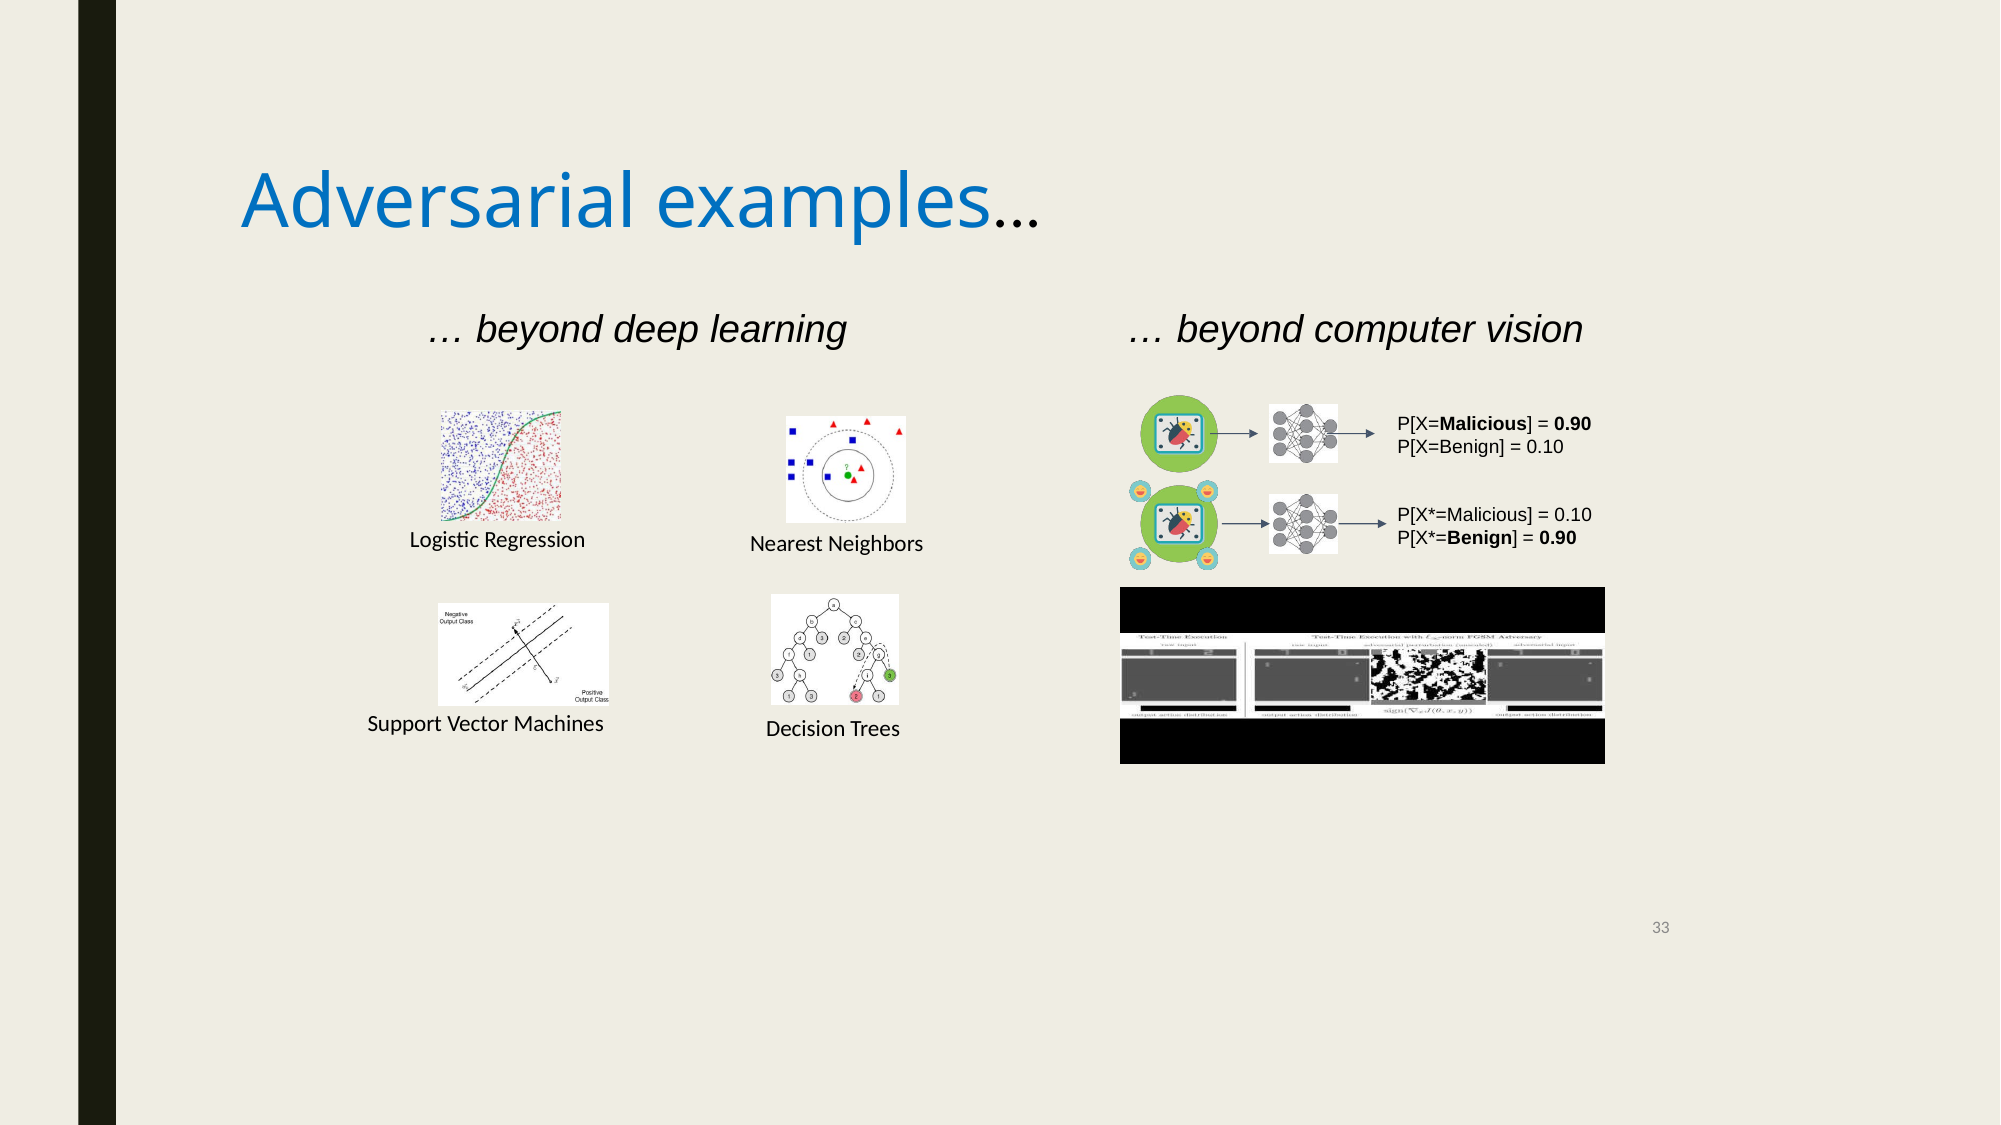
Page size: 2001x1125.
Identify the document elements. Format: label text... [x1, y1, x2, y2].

title Adversarial examples... [240, 150, 1102, 341]
text_box 33 [1650, 914, 1672, 937]
picture [1120, 587, 1605, 764]
text_box Support Vector Machines [365, 706, 611, 736]
text_box P[X=Malicious] = 0.90 P[X=Benign] = 0.10 P[X*=Malicious] = 0.10 P[X*=Benign] = 0.90 [1395, 409, 1651, 549]
text_box … beyond deep learning [424, 301, 856, 351]
text_box Nearest Neighbors [748, 526, 930, 556]
picture [438, 603, 609, 706]
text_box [1269, 403, 1376, 464]
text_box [1128, 480, 1387, 570]
text_box Decision Trees [764, 711, 905, 742]
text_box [1138, 394, 1259, 474]
text_box Logistic Regression [407, 522, 591, 553]
picture [771, 593, 900, 705]
picture [440, 409, 561, 521]
picture [786, 416, 906, 523]
text_box … beyond computer vision [1125, 301, 1594, 351]
